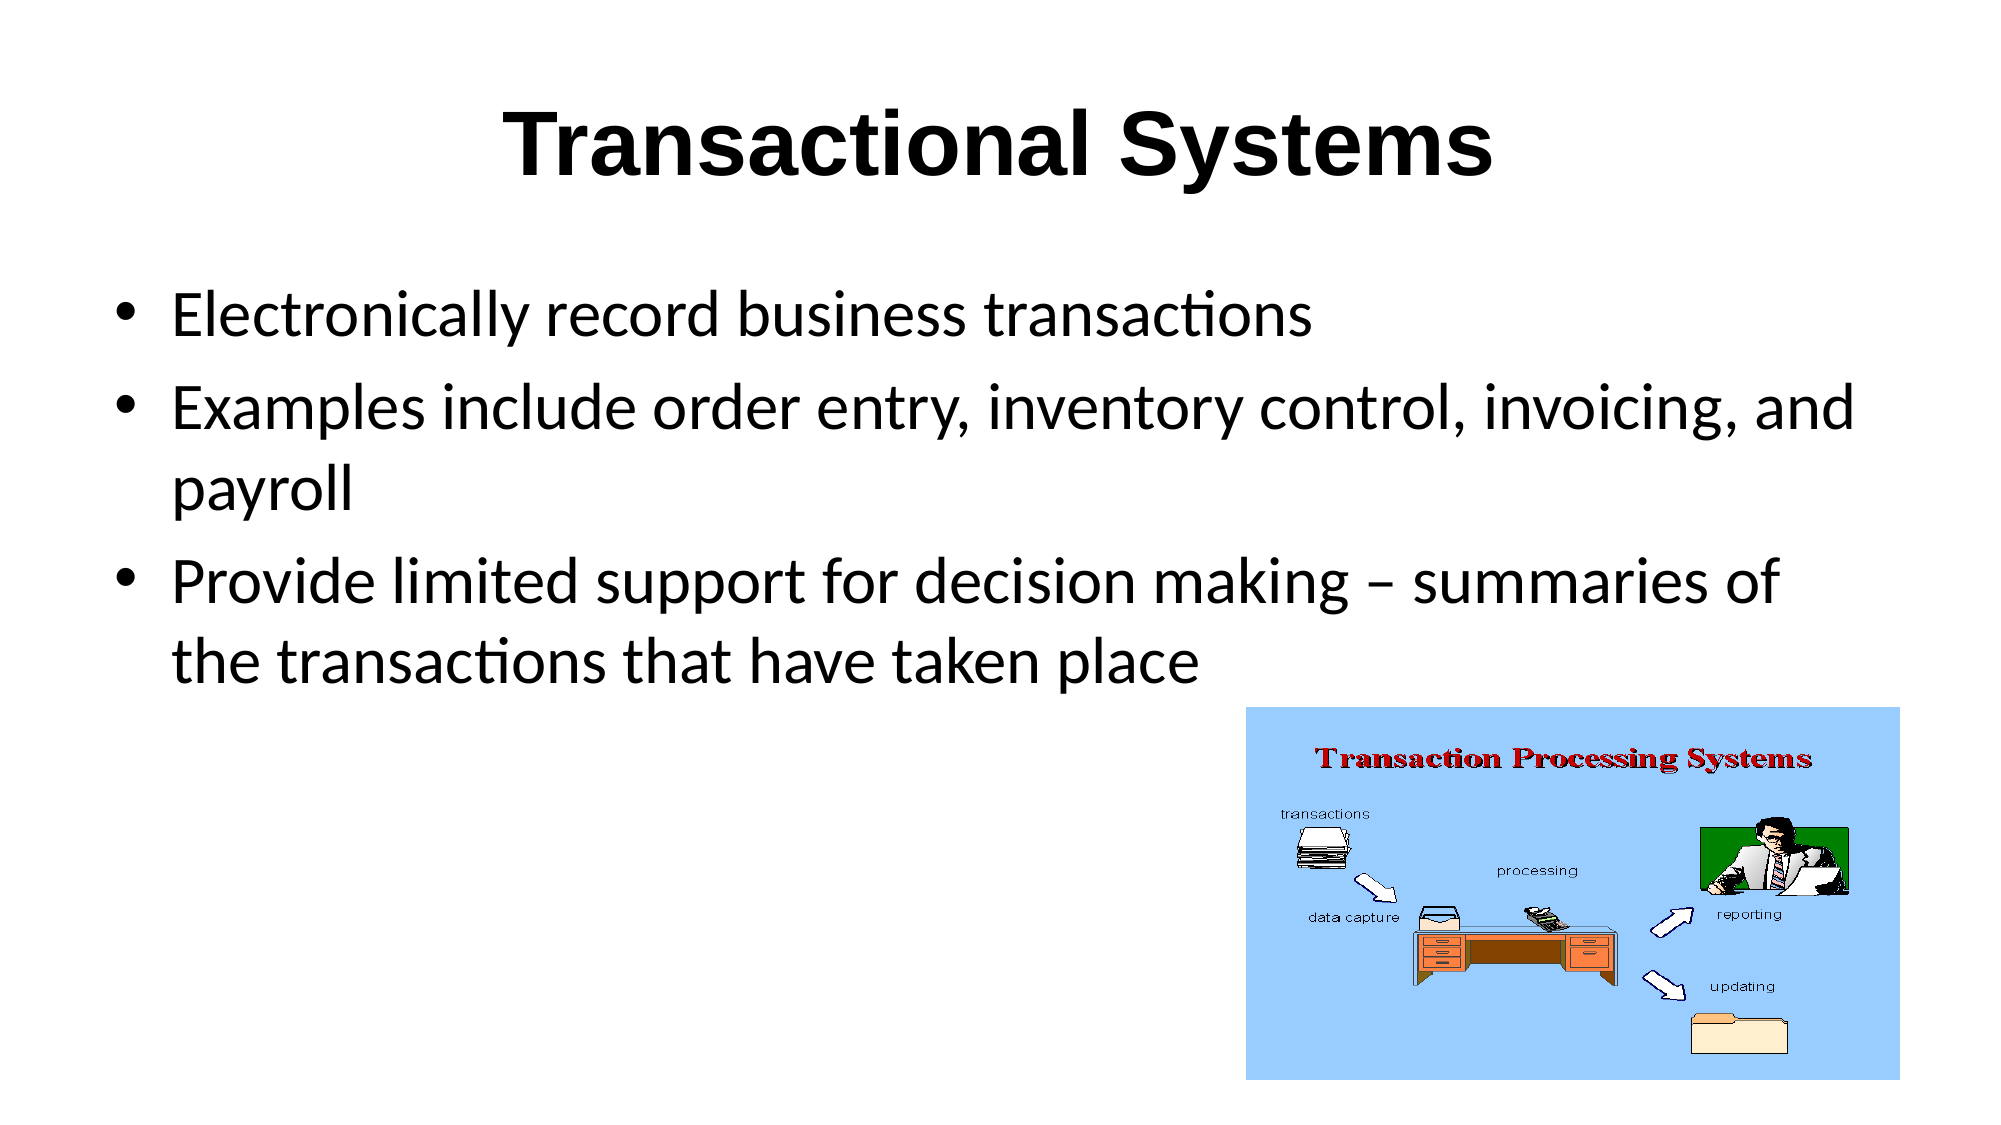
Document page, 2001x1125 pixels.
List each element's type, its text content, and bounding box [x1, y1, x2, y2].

list Electronically record business transactions Examples include order entry, inventory control, invoicing, and payroll Provide limited support for decision making – summaries of the transactions that have taken place [99, 262, 1900, 740]
title Transactional Systems [99, 45, 1900, 233]
picture [1246, 707, 1901, 1081]
